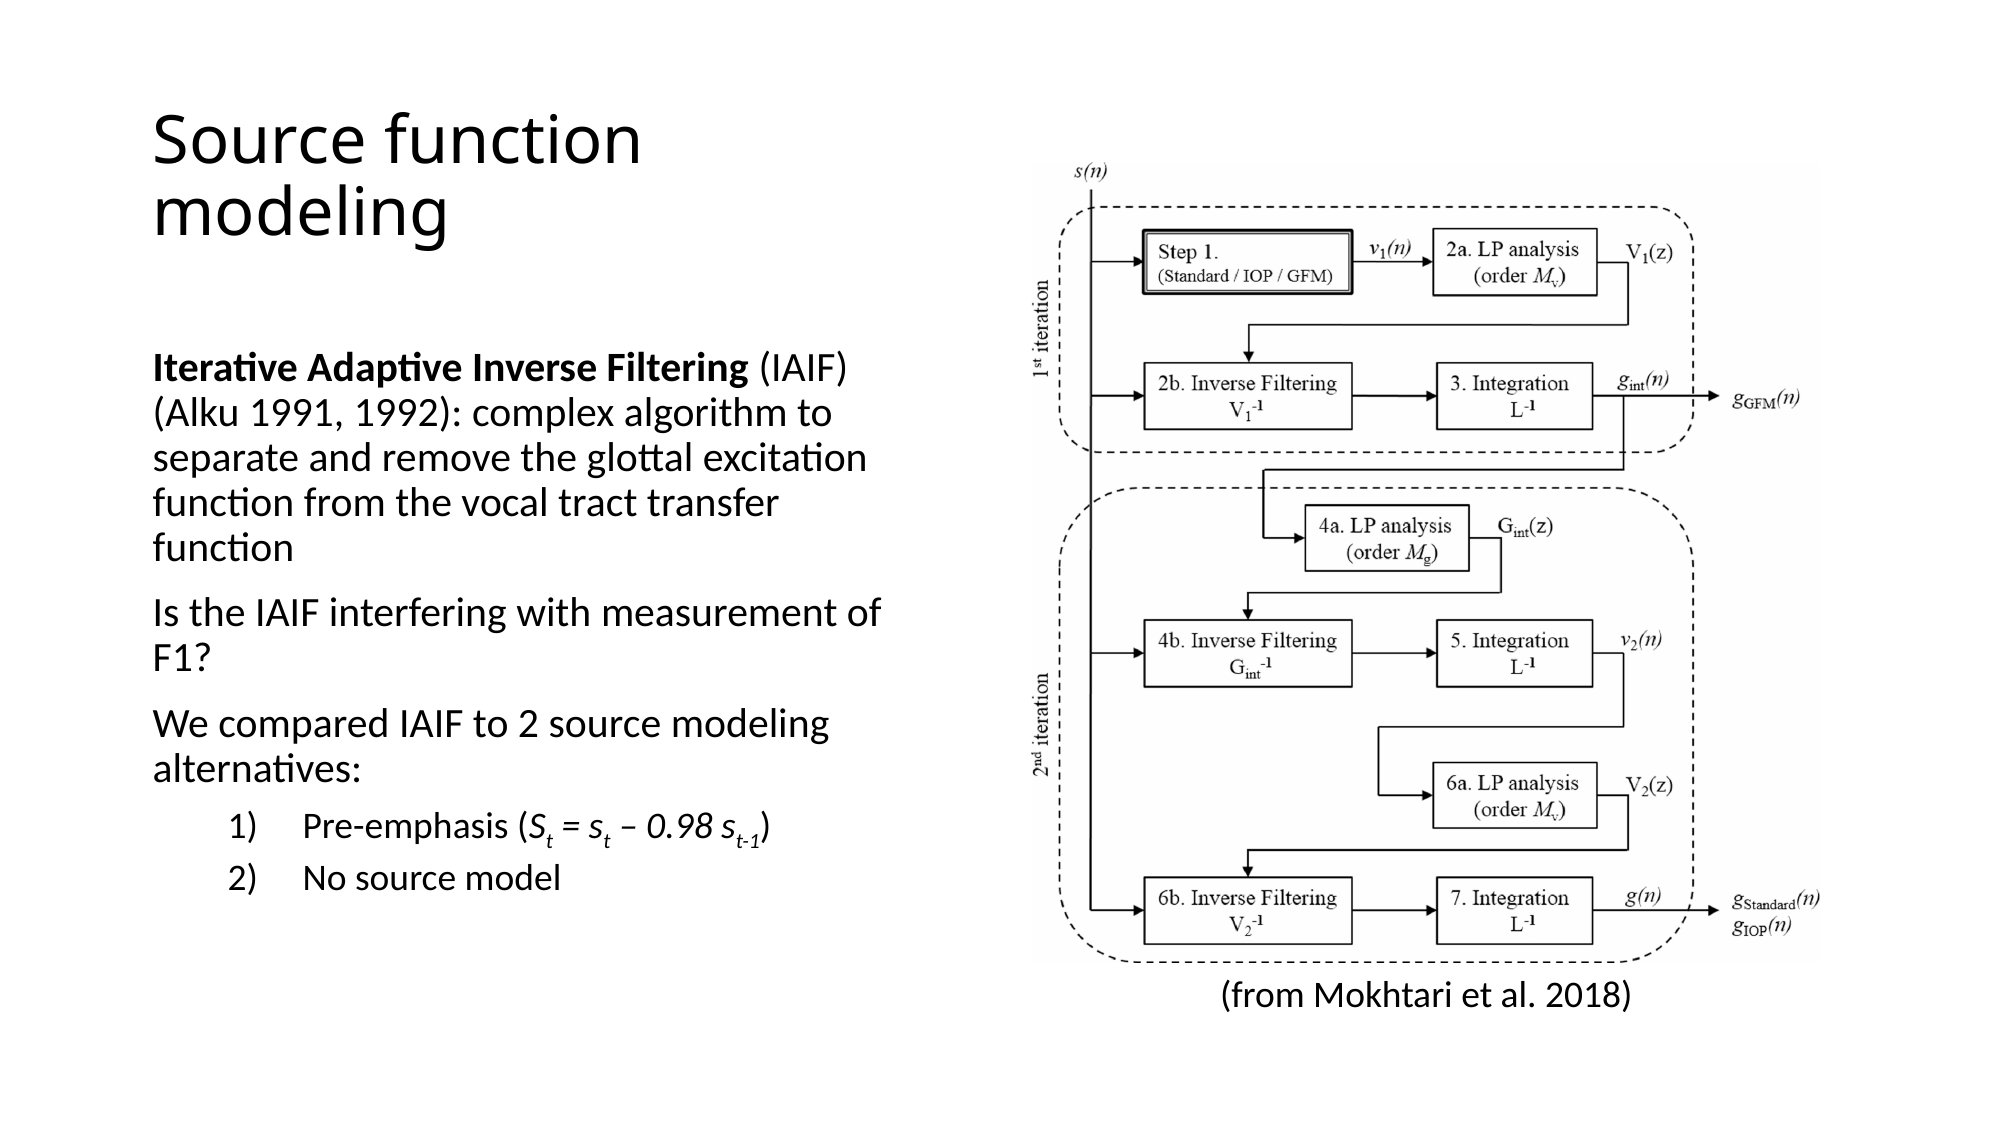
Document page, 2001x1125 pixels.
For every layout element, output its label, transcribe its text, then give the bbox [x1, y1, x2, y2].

title Source function modeling [137, 75, 926, 337]
text_box (from Mokhtari et al. 2018) [1205, 963, 1648, 1023]
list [1031, 162, 1820, 963]
list Iterative Adaptive Inverse Filtering (IAIF) (Alku 1991, 1992): complex algorithm to separate and remove the glottal excitation function from the vocal tract transfer function Is the IAIF interfering with measurement of F1? We compared IAIF to 2 source modeling alternatives: Pre-emphasis (St = st – 0.98 st-1) No source model [137, 337, 926, 963]
